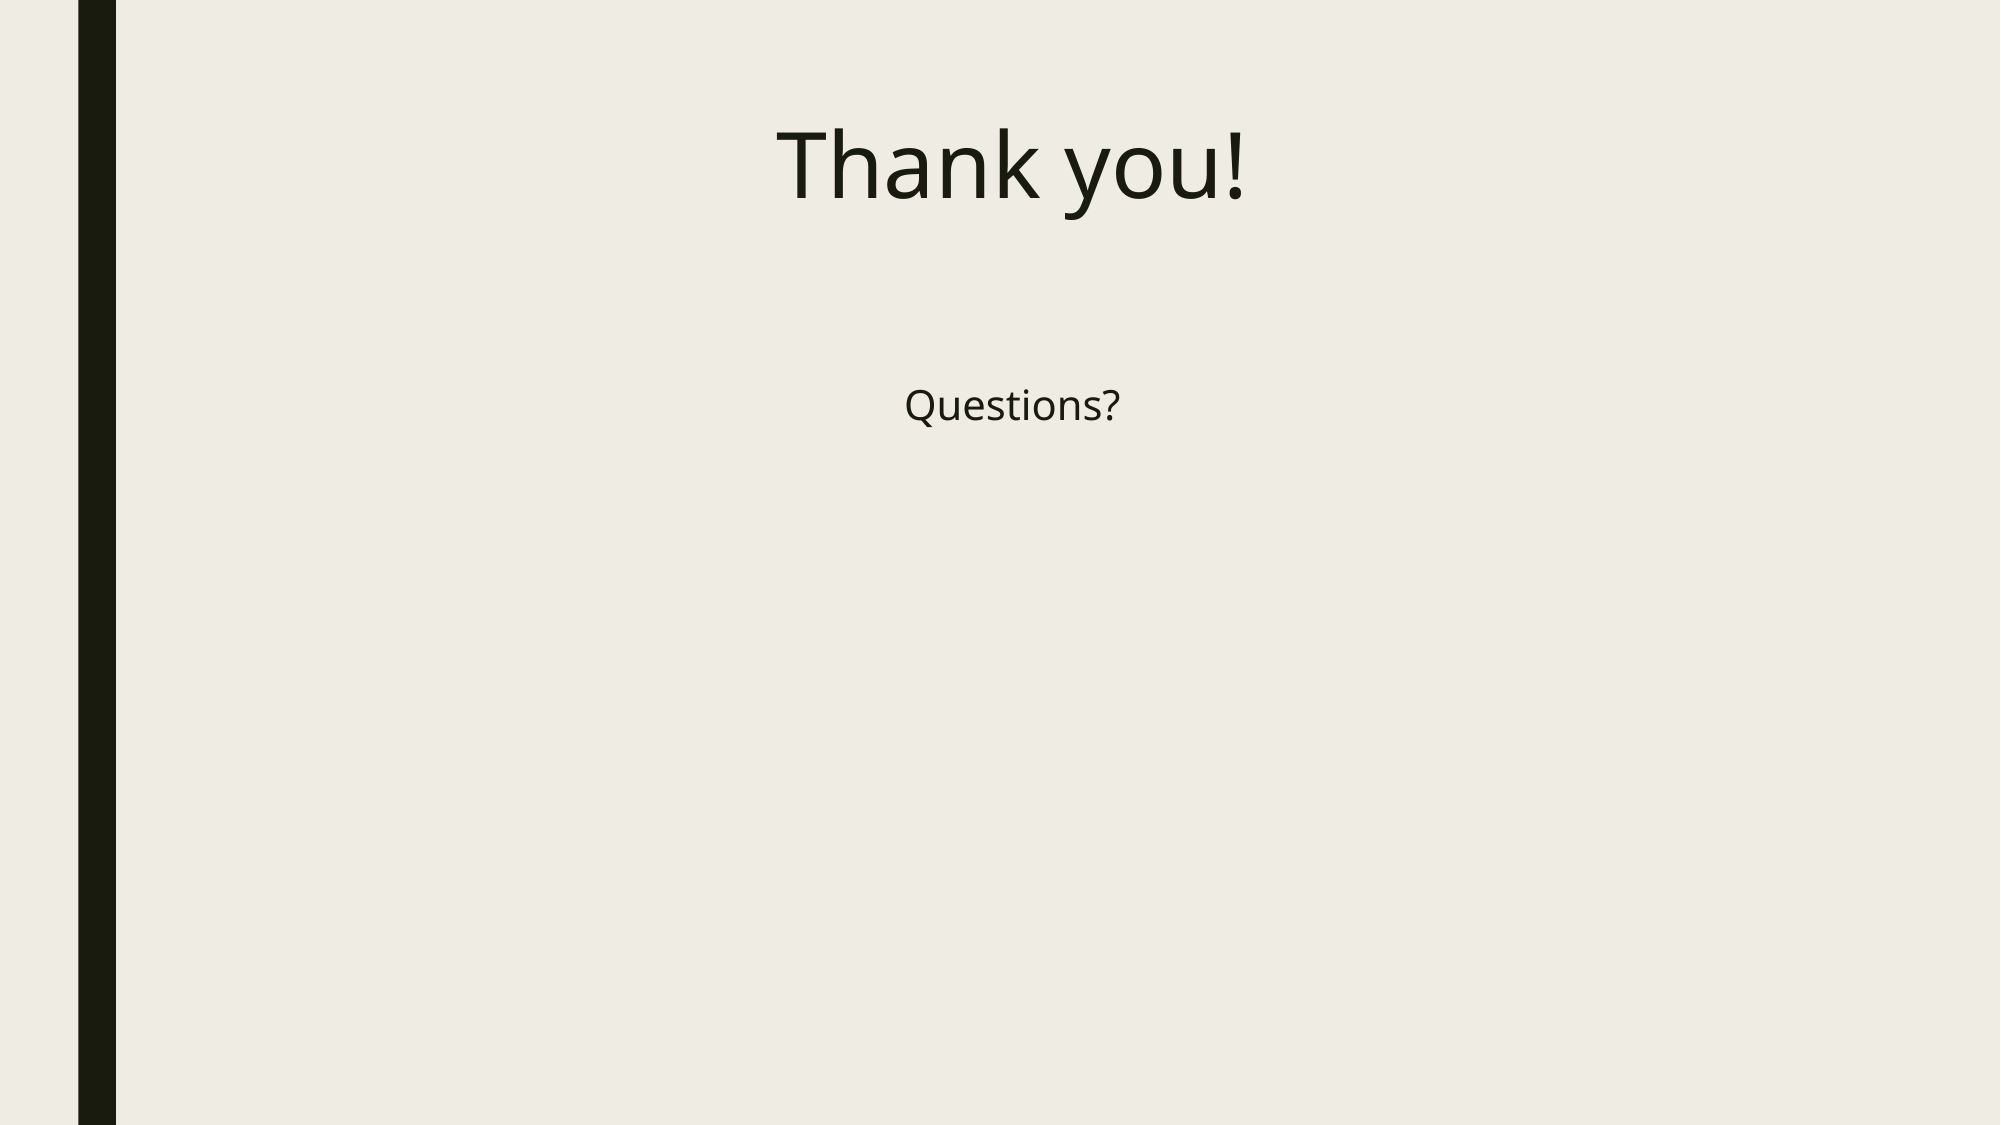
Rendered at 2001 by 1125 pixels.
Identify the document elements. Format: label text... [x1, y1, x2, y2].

list Questions? [225, 375, 1800, 963]
title Thank you! [225, 112, 1800, 357]
